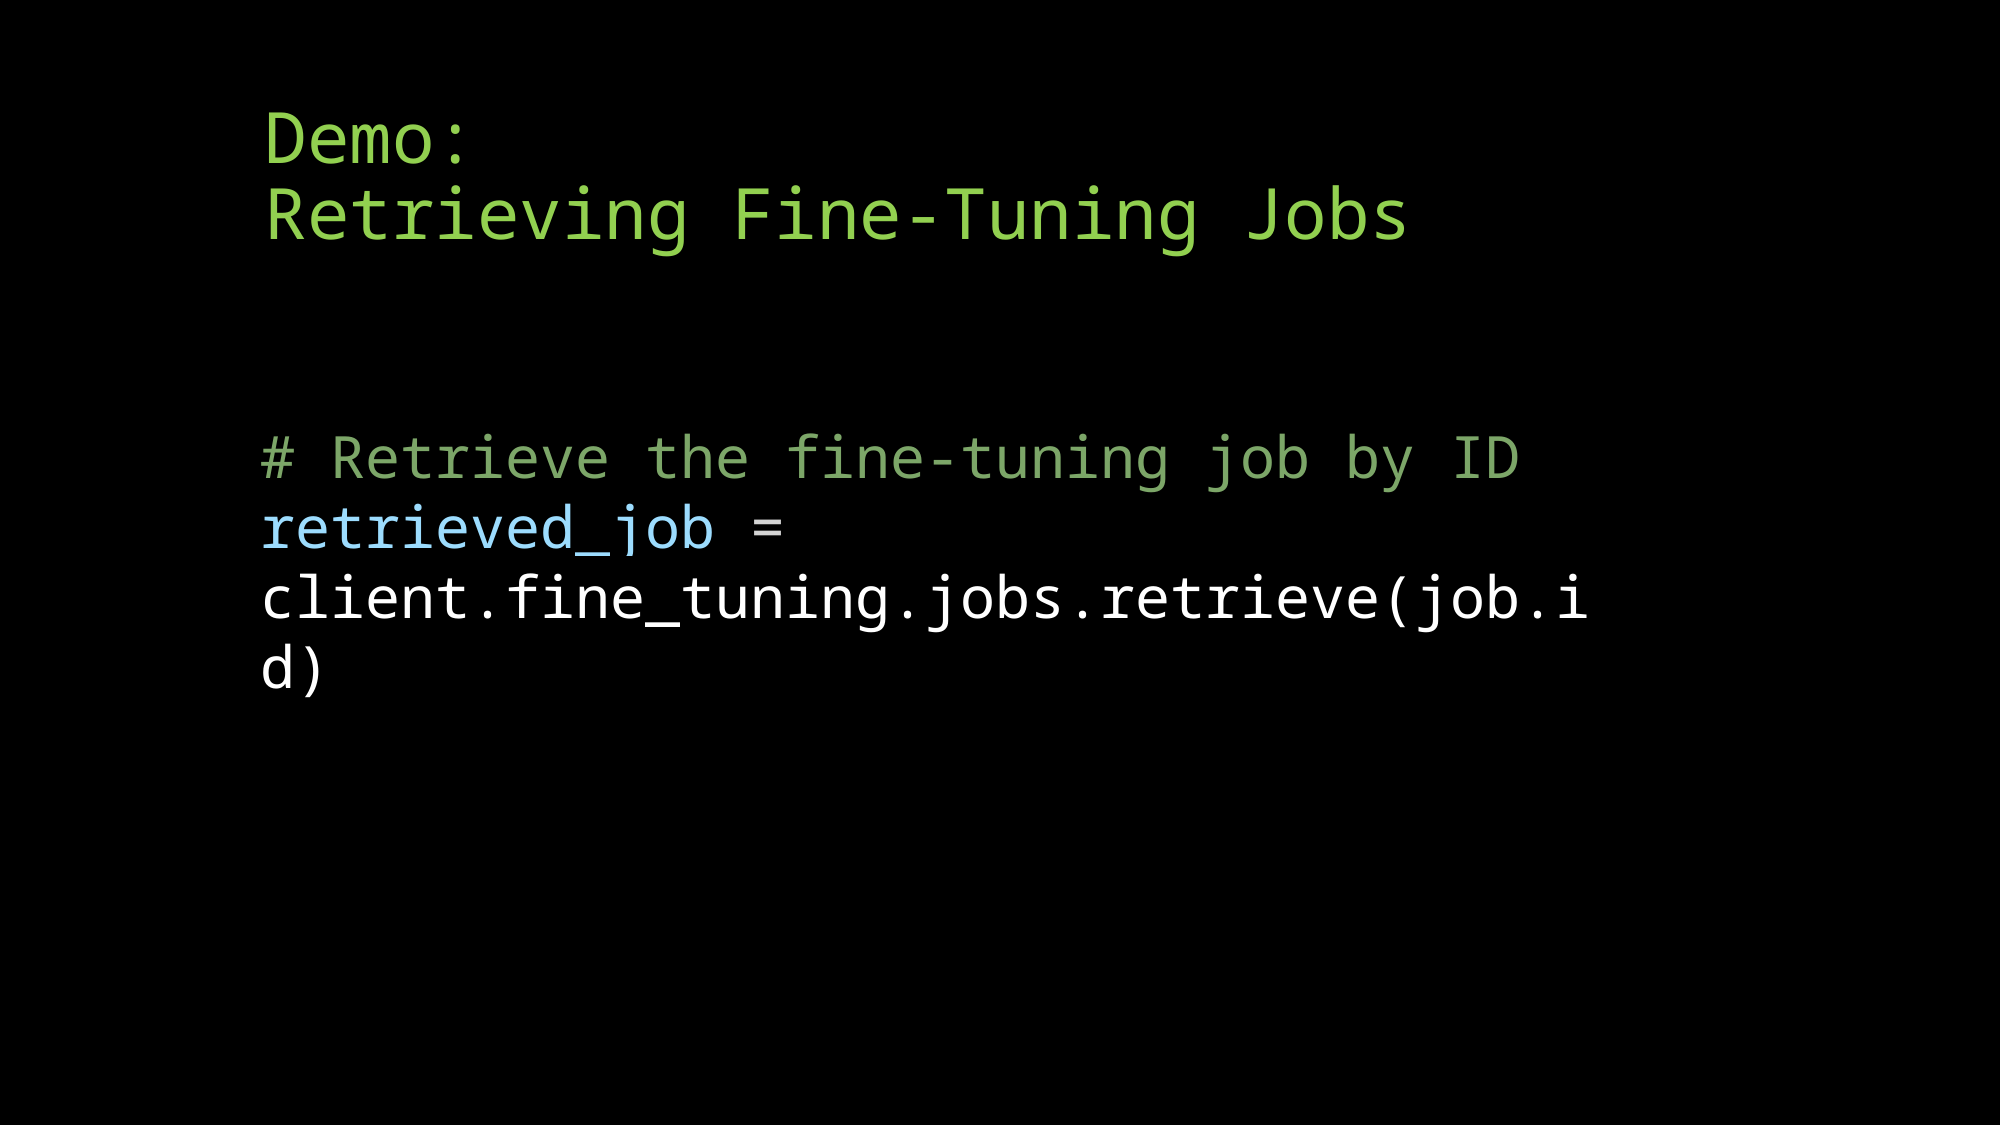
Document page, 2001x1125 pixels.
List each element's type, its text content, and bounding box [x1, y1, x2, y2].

text_box # Retrieve the fine-tuning job by ID retrieved_job = client.fine_tuning.jobs.retrieve(job.id) [245, 412, 1633, 708]
title Demo: Retrieving Fine-Tuning Jobs [249, 75, 1750, 263]
